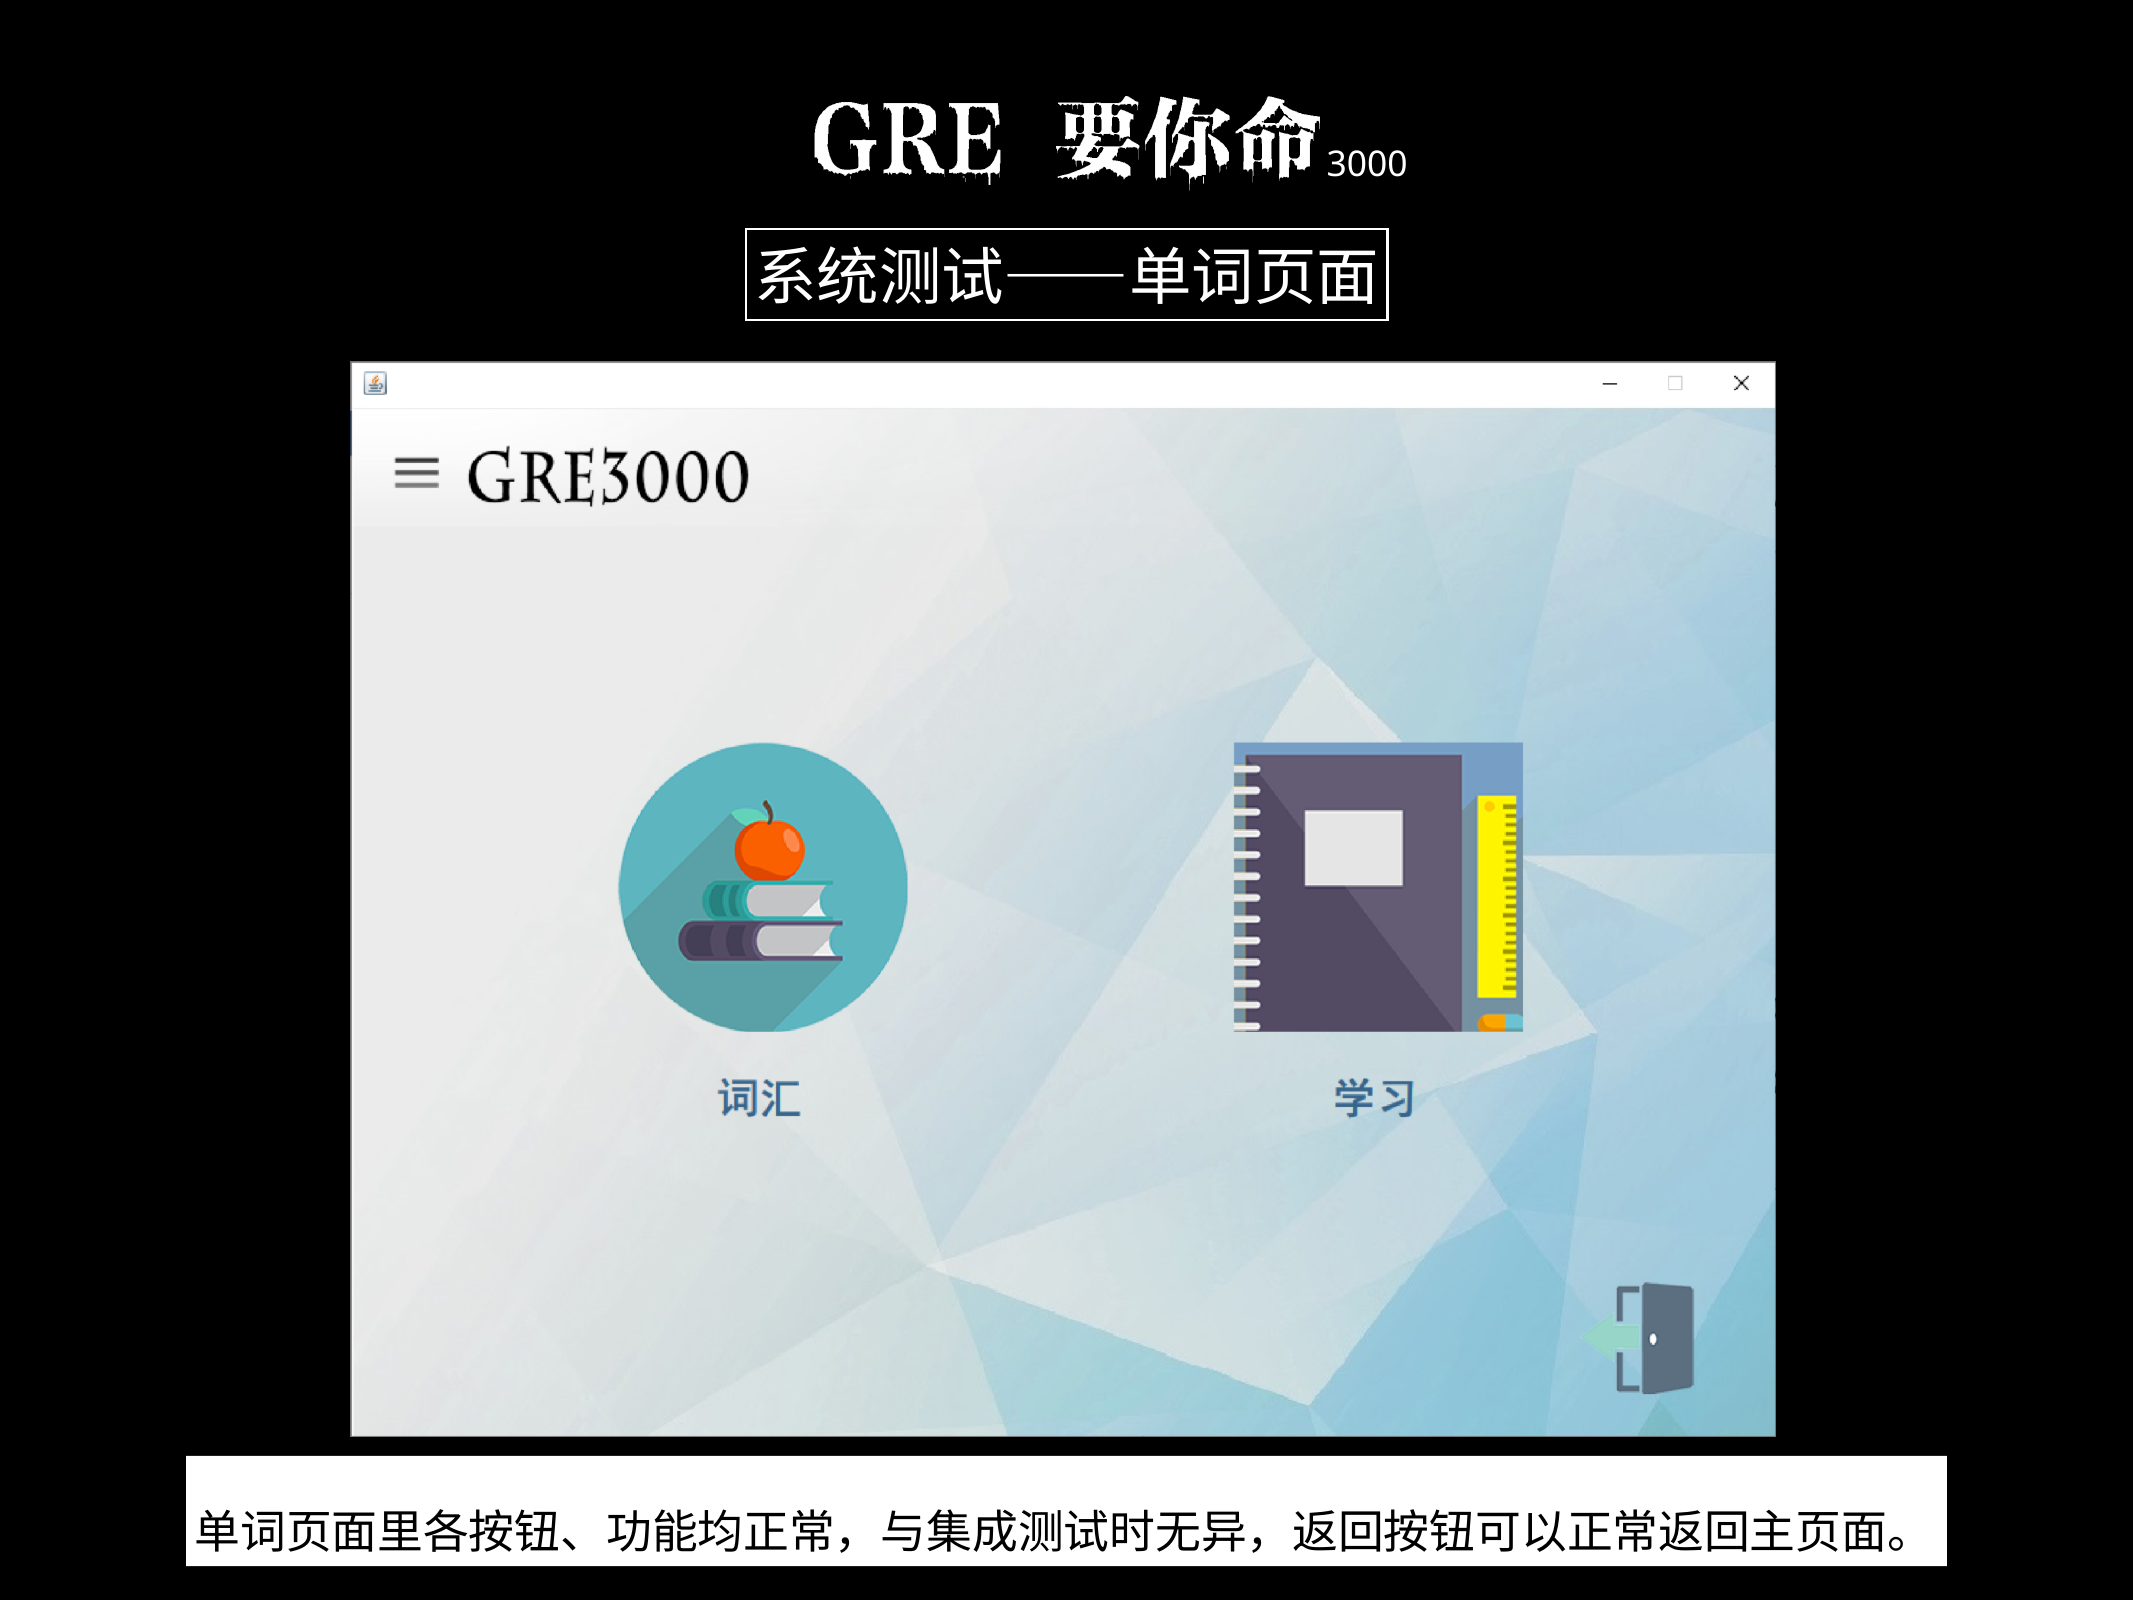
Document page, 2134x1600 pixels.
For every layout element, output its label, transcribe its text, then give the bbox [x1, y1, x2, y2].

text_box 系统测试——单词页面 [745, 252, 1388, 321]
picture [350, 361, 1777, 1437]
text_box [641, 19, 1493, 252]
text_box 单词页面里各按钮、功能均正常，与集成测试时无异，返回按钮可以正常返回主页面。 [186, 1455, 1947, 1567]
